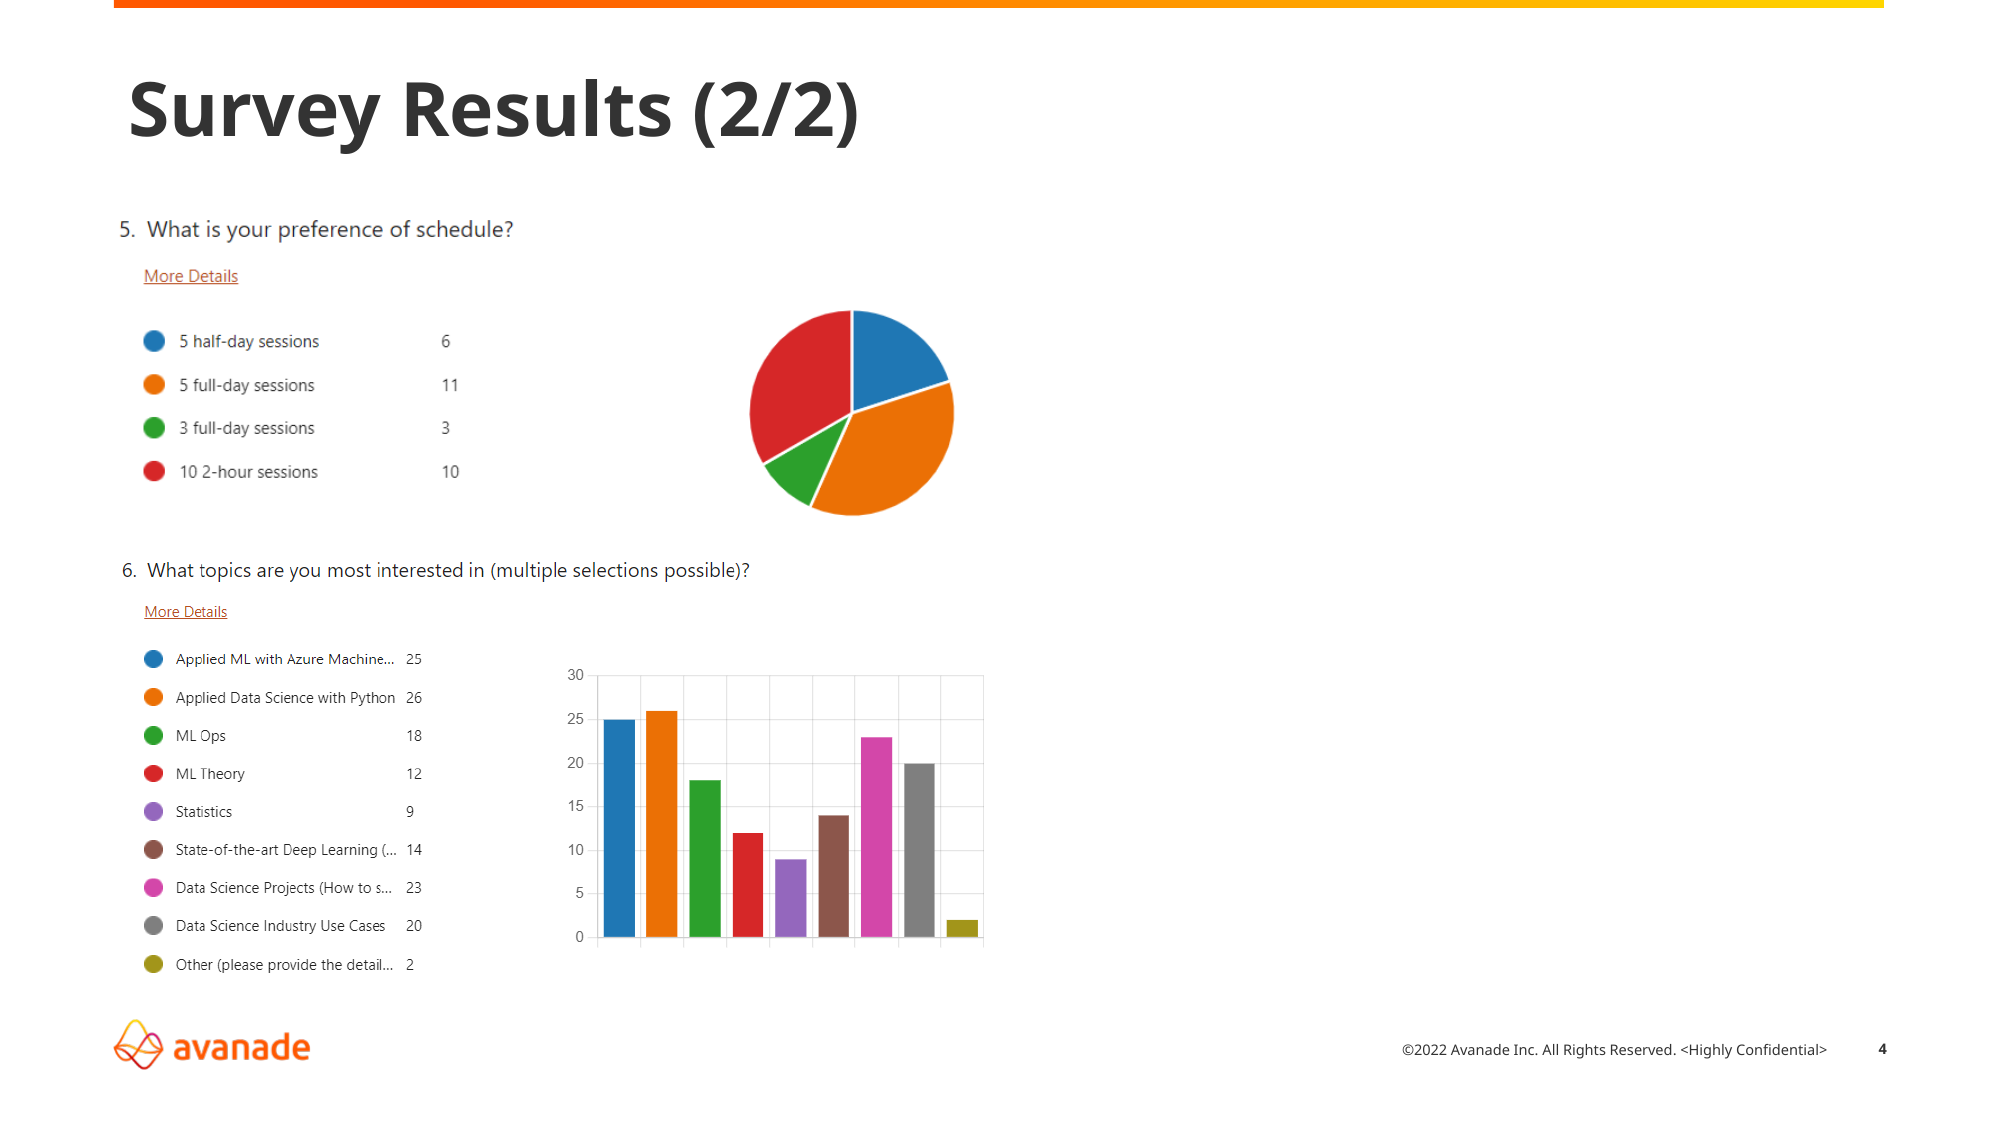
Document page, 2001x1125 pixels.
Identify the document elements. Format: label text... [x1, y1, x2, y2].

title Survey Results (2/2) [113, 64, 1883, 228]
picture [111, 210, 966, 524]
picture [93, 999, 339, 1090]
picture [113, 548, 1000, 989]
